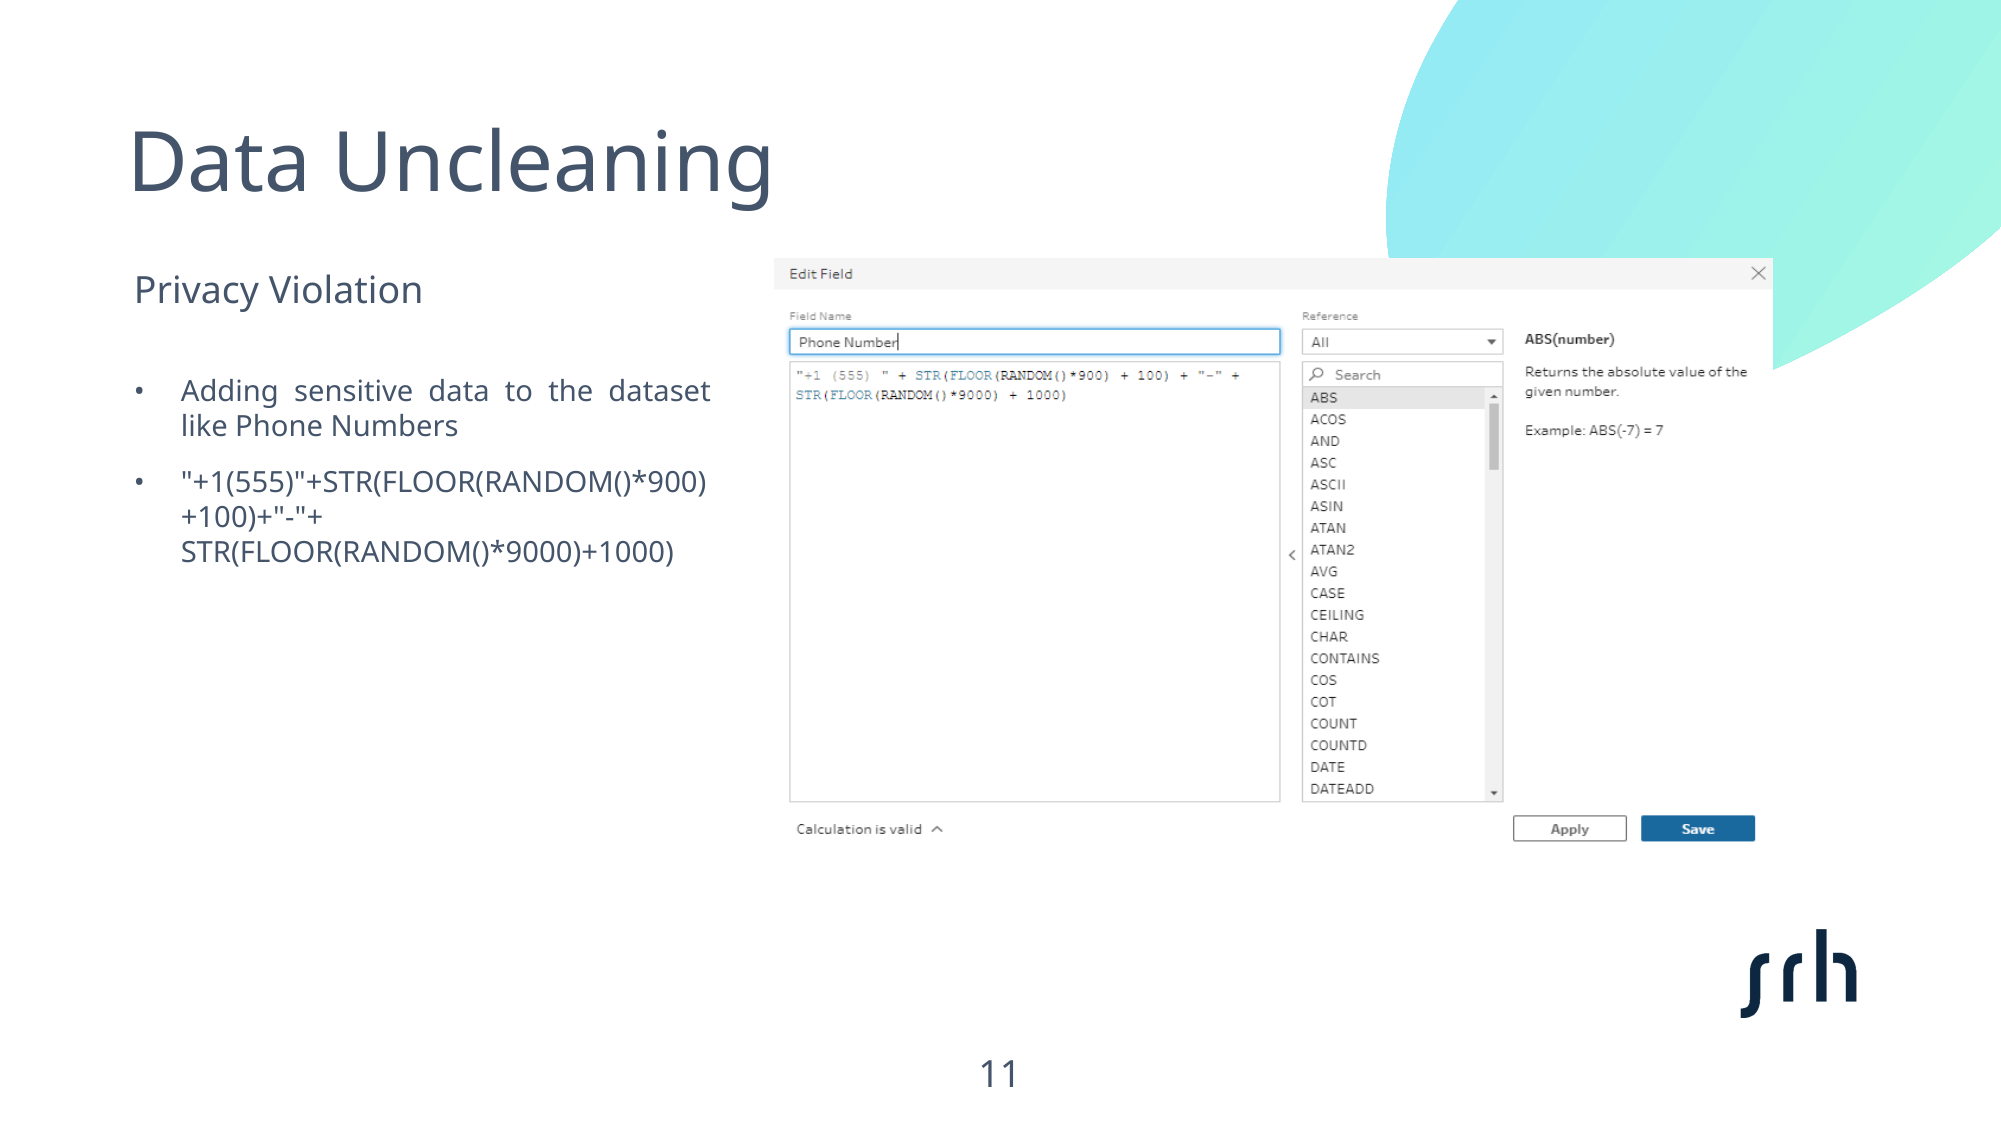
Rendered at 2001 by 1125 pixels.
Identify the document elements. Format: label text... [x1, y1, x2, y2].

text_box Data Uncleaning [107, 120, 1386, 230]
subtitle Privacy Violation Adding sensitive data to the dataset like Phone Numbers "+1(555)"+STR(FLOOR(RANDOM()*900) +100)+"-"+ STR(FLOOR(RANDOM()*9000)+1000) [118, 258, 727, 501]
text_box [1386, 0, 2000, 370]
picture [774, 258, 1773, 848]
text_box 11 [871, 1042, 1129, 1103]
picture [1722, 897, 1875, 1050]
